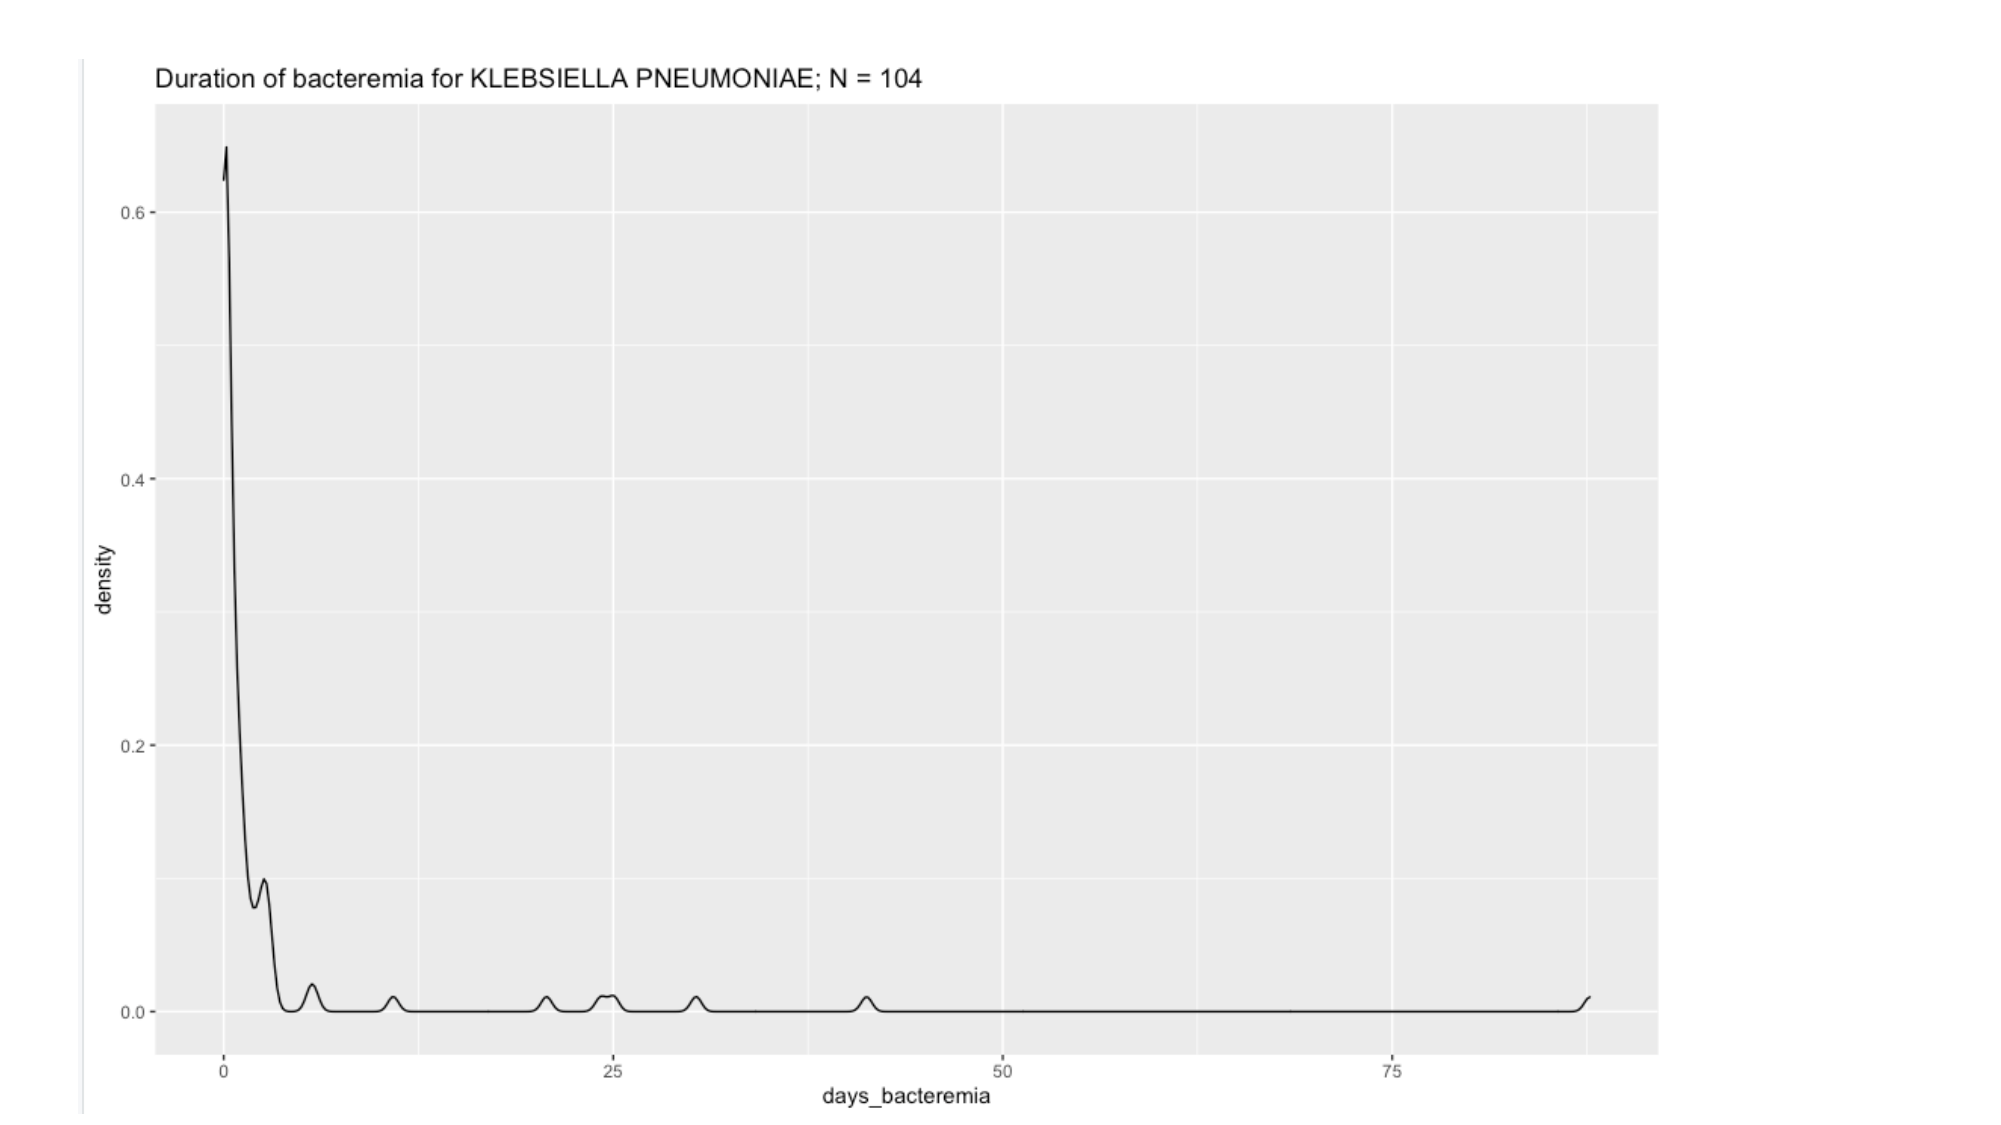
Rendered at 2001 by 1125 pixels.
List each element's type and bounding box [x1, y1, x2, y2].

picture [78, 59, 1668, 1114]
